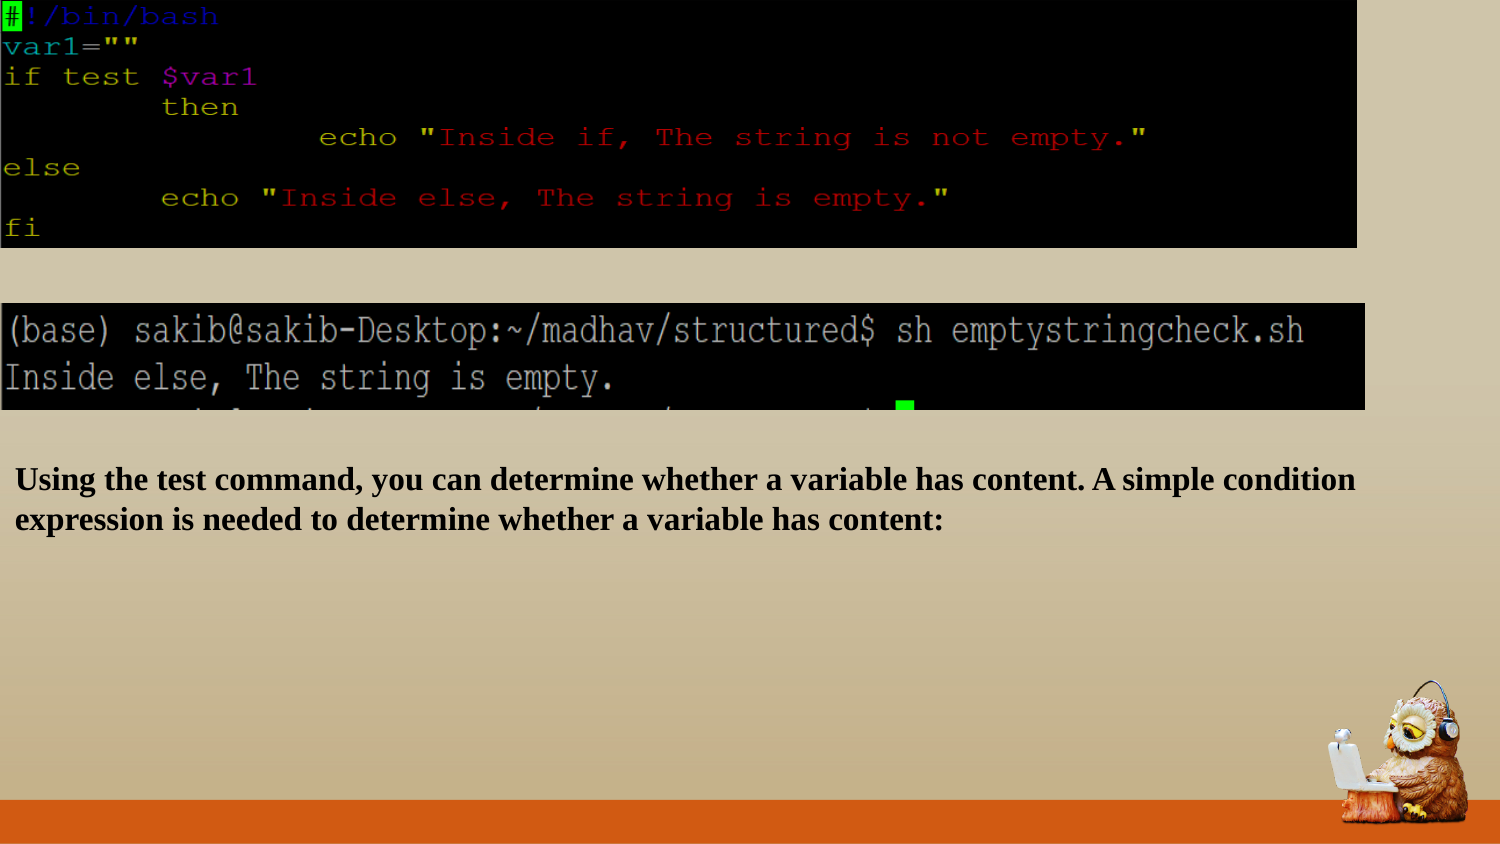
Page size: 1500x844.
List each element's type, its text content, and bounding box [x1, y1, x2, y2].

list Using the test command, you can determine whether a variable has content. A simple condition expression is needed to determine whether a variable has content: [0, 0, 1500, 800]
picture [1328, 800, 1468, 826]
picture [0, 0, 1358, 249]
picture [0, 303, 1365, 411]
